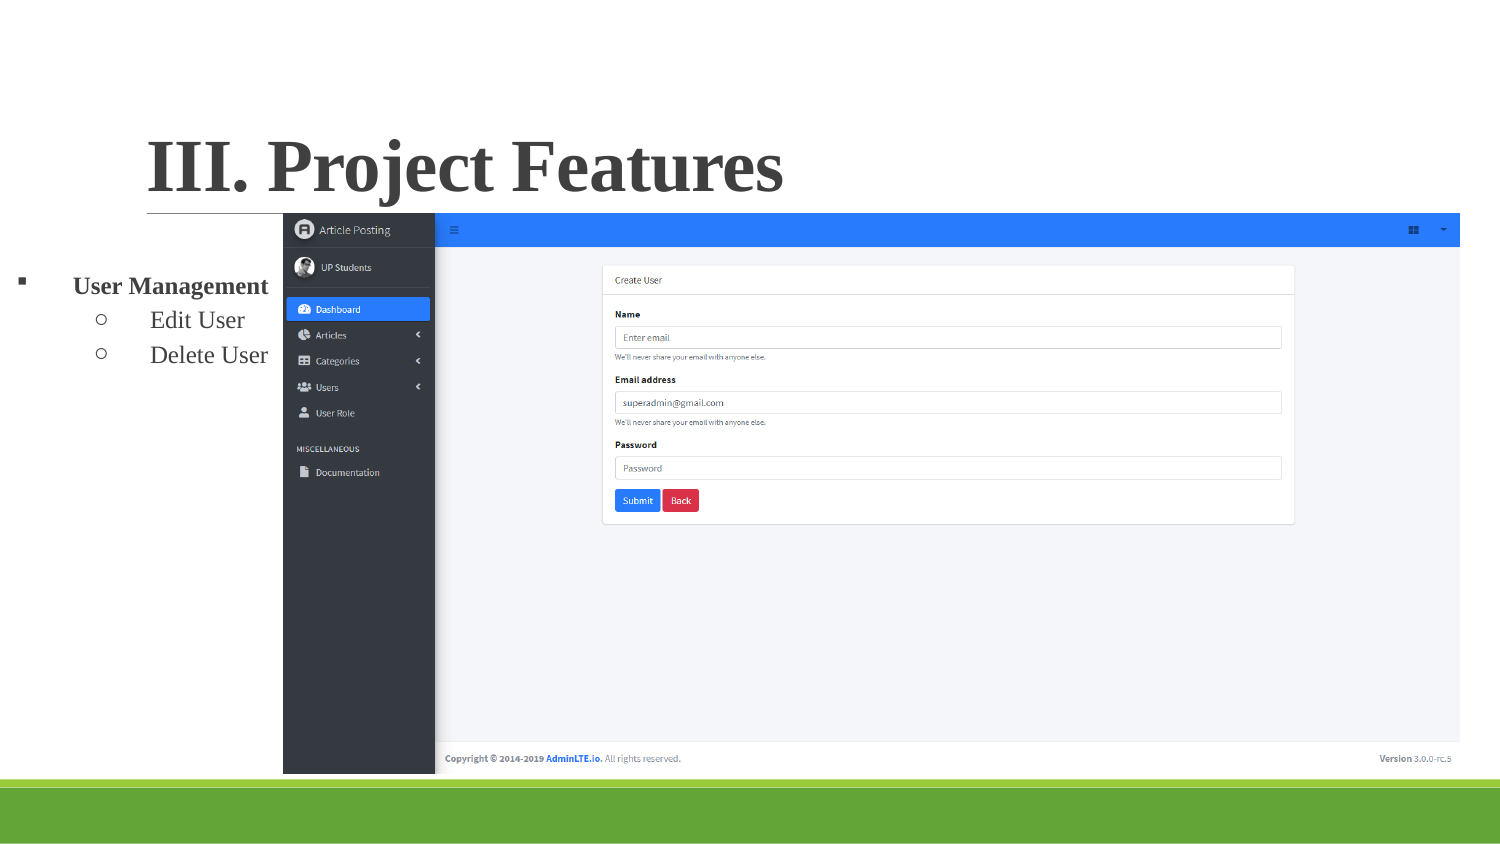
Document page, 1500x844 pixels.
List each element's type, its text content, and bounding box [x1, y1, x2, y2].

list User Management Edit User Delete User [0, 259, 279, 723]
picture [282, 213, 1460, 775]
title III. Project Features [135, 35, 1373, 214]
